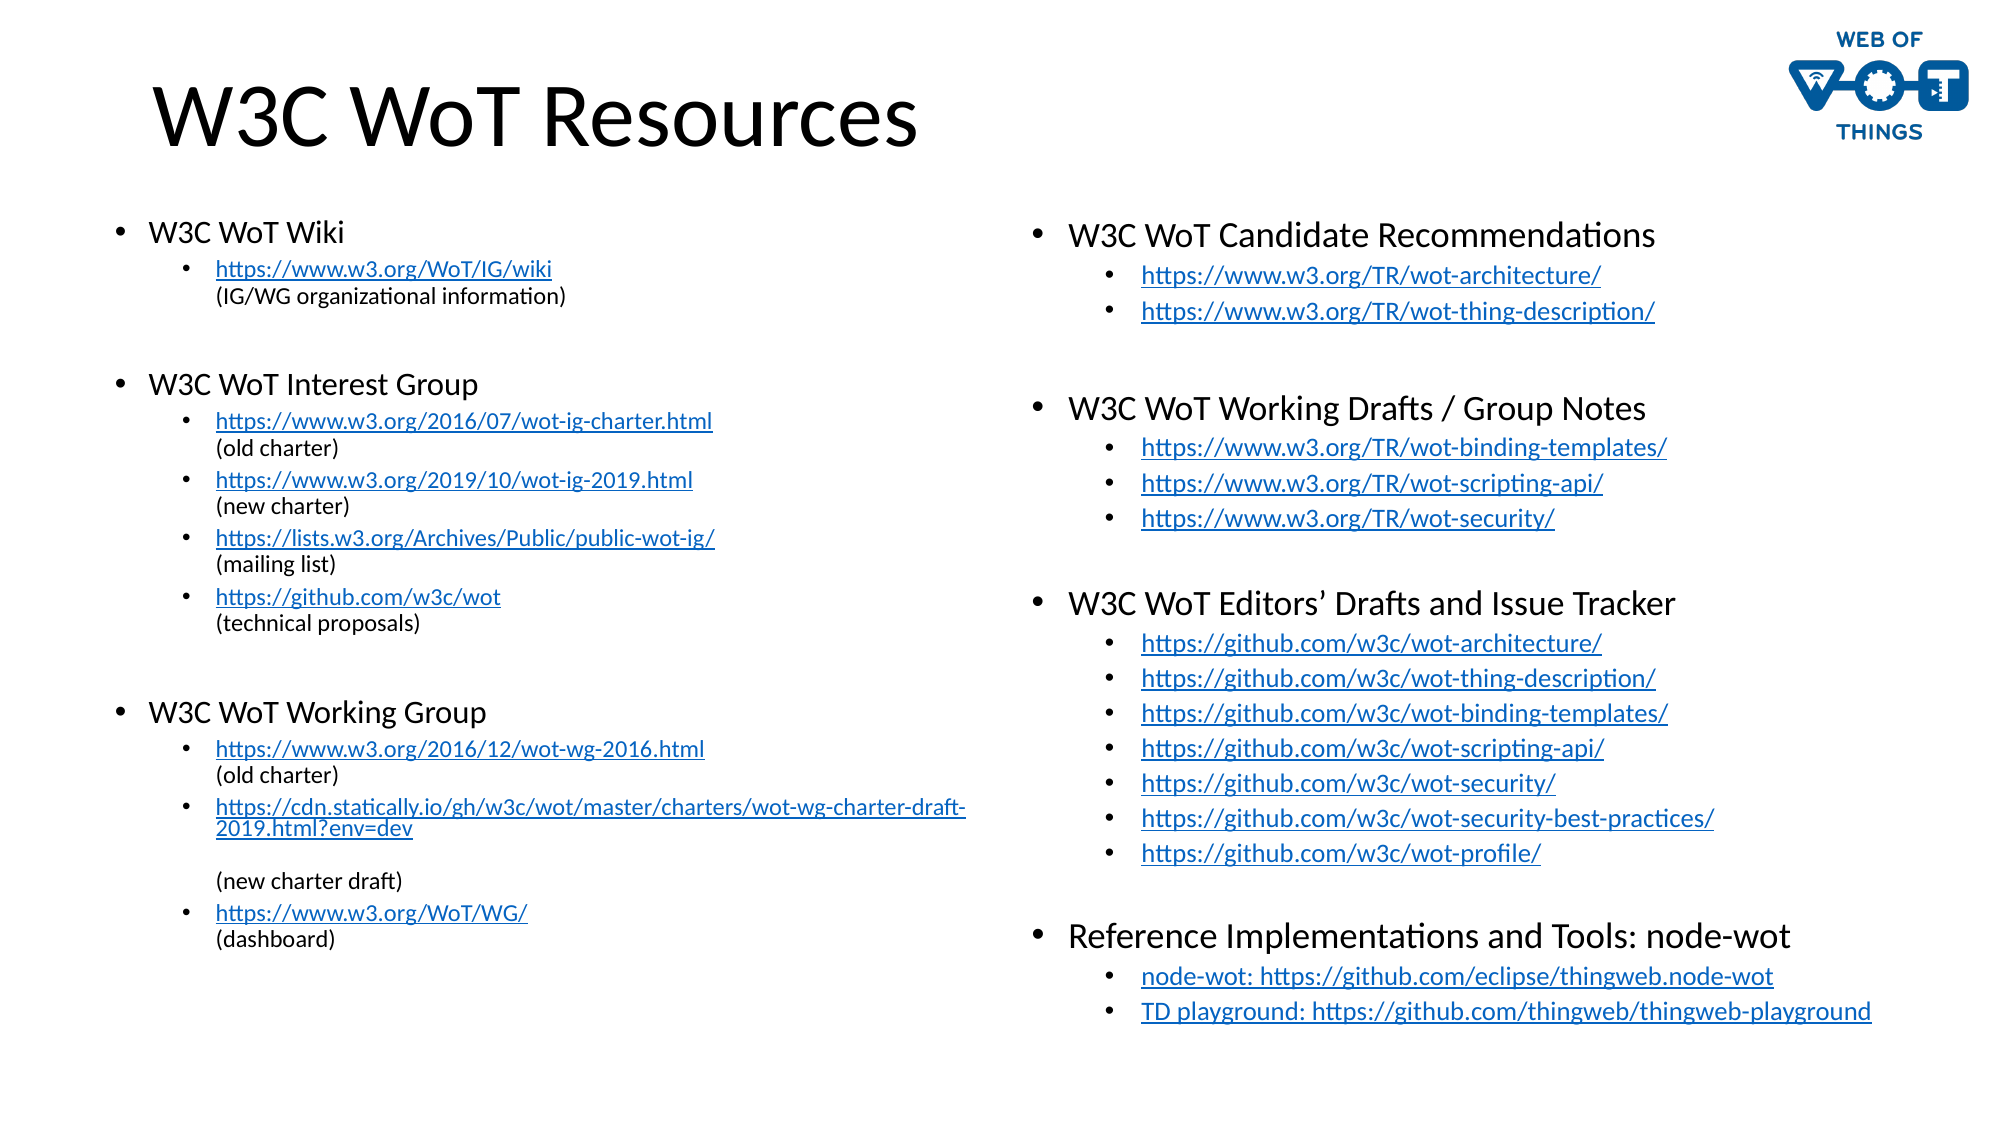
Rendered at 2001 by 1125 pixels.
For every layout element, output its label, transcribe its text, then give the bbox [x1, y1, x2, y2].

list W3C WoT Wiki https://www.w3.org/WoT/IG/wiki (IG/WG organizational information) W3C WoT Interest Group https://www.w3.org/2016/07/wot-ig-charter.html (old charter) https://www.w3.org/2019/10/wot-ig-2019.html (new charter) https://lists.w3.org/Archives/Public/public-wot-ig/ (mailing list) https://github.com/w3c/wot (technical proposals) W3C WoT Working Group https://www.w3.org/2016/12/wot-wg-2016.html (old charter) https://cdn.statically.io/gh/w3c/wot/master/charters/wot-wg-charter-draft-2019.html?env=dev (new charter draft) https://www.w3.org/WoT/WG/ (dashboard) [99, 208, 984, 951]
picture [1768, 19, 1989, 152]
title W3C WoT Resources [137, 59, 1863, 195]
list W3C WoT Candidate Recommendations https://www.w3.org/TR/wot-architecture/ https://www.w3.org/TR/wot-thing-description/ W3C WoT Working Drafts / Group Notes https://www.w3.org/TR/wot-binding-templates/ https://www.w3.org/TR/wot-scripting-api/ https://www.w3.org/TR/wot-security/ W3C WoT Editors’ Drafts and Issue Tracker https://github.com/w3c/wot-architecture/ https://github.com/w3c/wot-thing-description/ https://github.com/w3c/wot-binding-templates/ https://github.com/w3c/wot-scripting-api/ https://github.com/w3c/wot-security/ https://github.com/w3c/wot-security-best-practices/ https://github.com/w3c/wot-profile/ Reference Implementations and Tools: node-wot node-wot: https://github.com/eclipse/thingweb.node-wot TD playground: https://github.com/thingweb/thingweb-playground [1016, 208, 1957, 1040]
